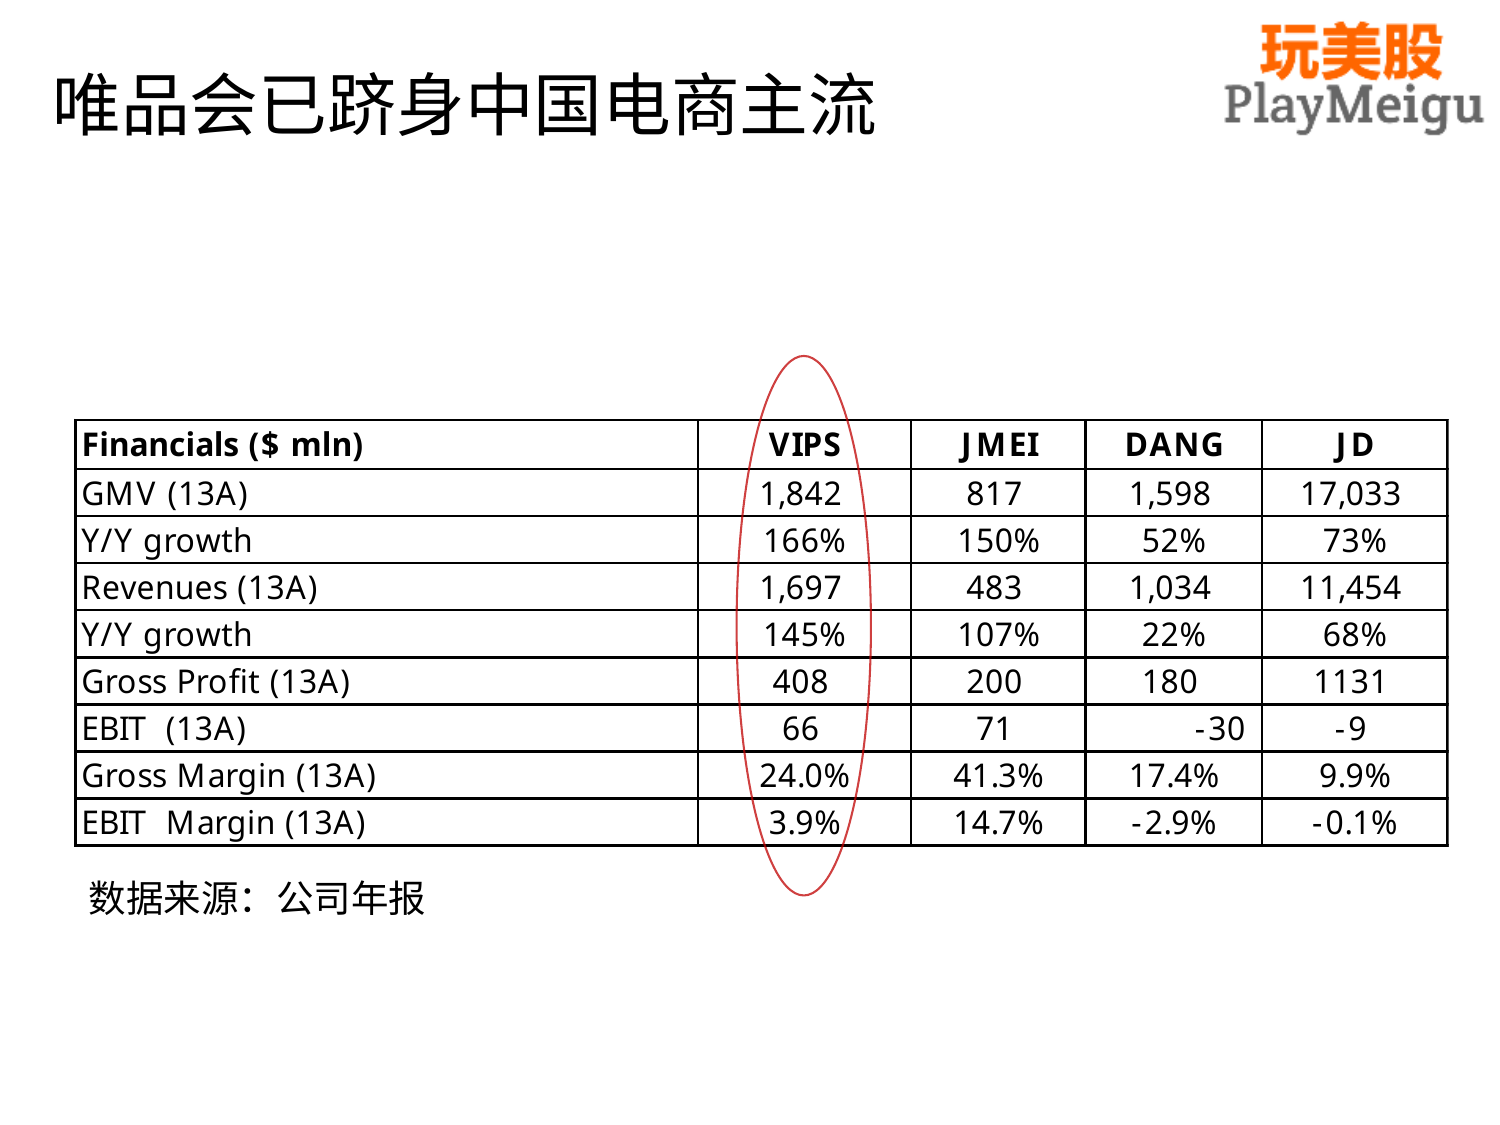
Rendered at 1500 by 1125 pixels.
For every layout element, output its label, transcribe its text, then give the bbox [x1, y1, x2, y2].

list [73, 418, 1449, 847]
text_box [764, 847, 844, 897]
picture [1294, 18, 1500, 136]
title 唯品会已跻身中国电商主流 [37, 0, 1294, 218]
text_box 数据来源：公司年报 [73, 858, 480, 937]
text_box [759, 354, 848, 418]
